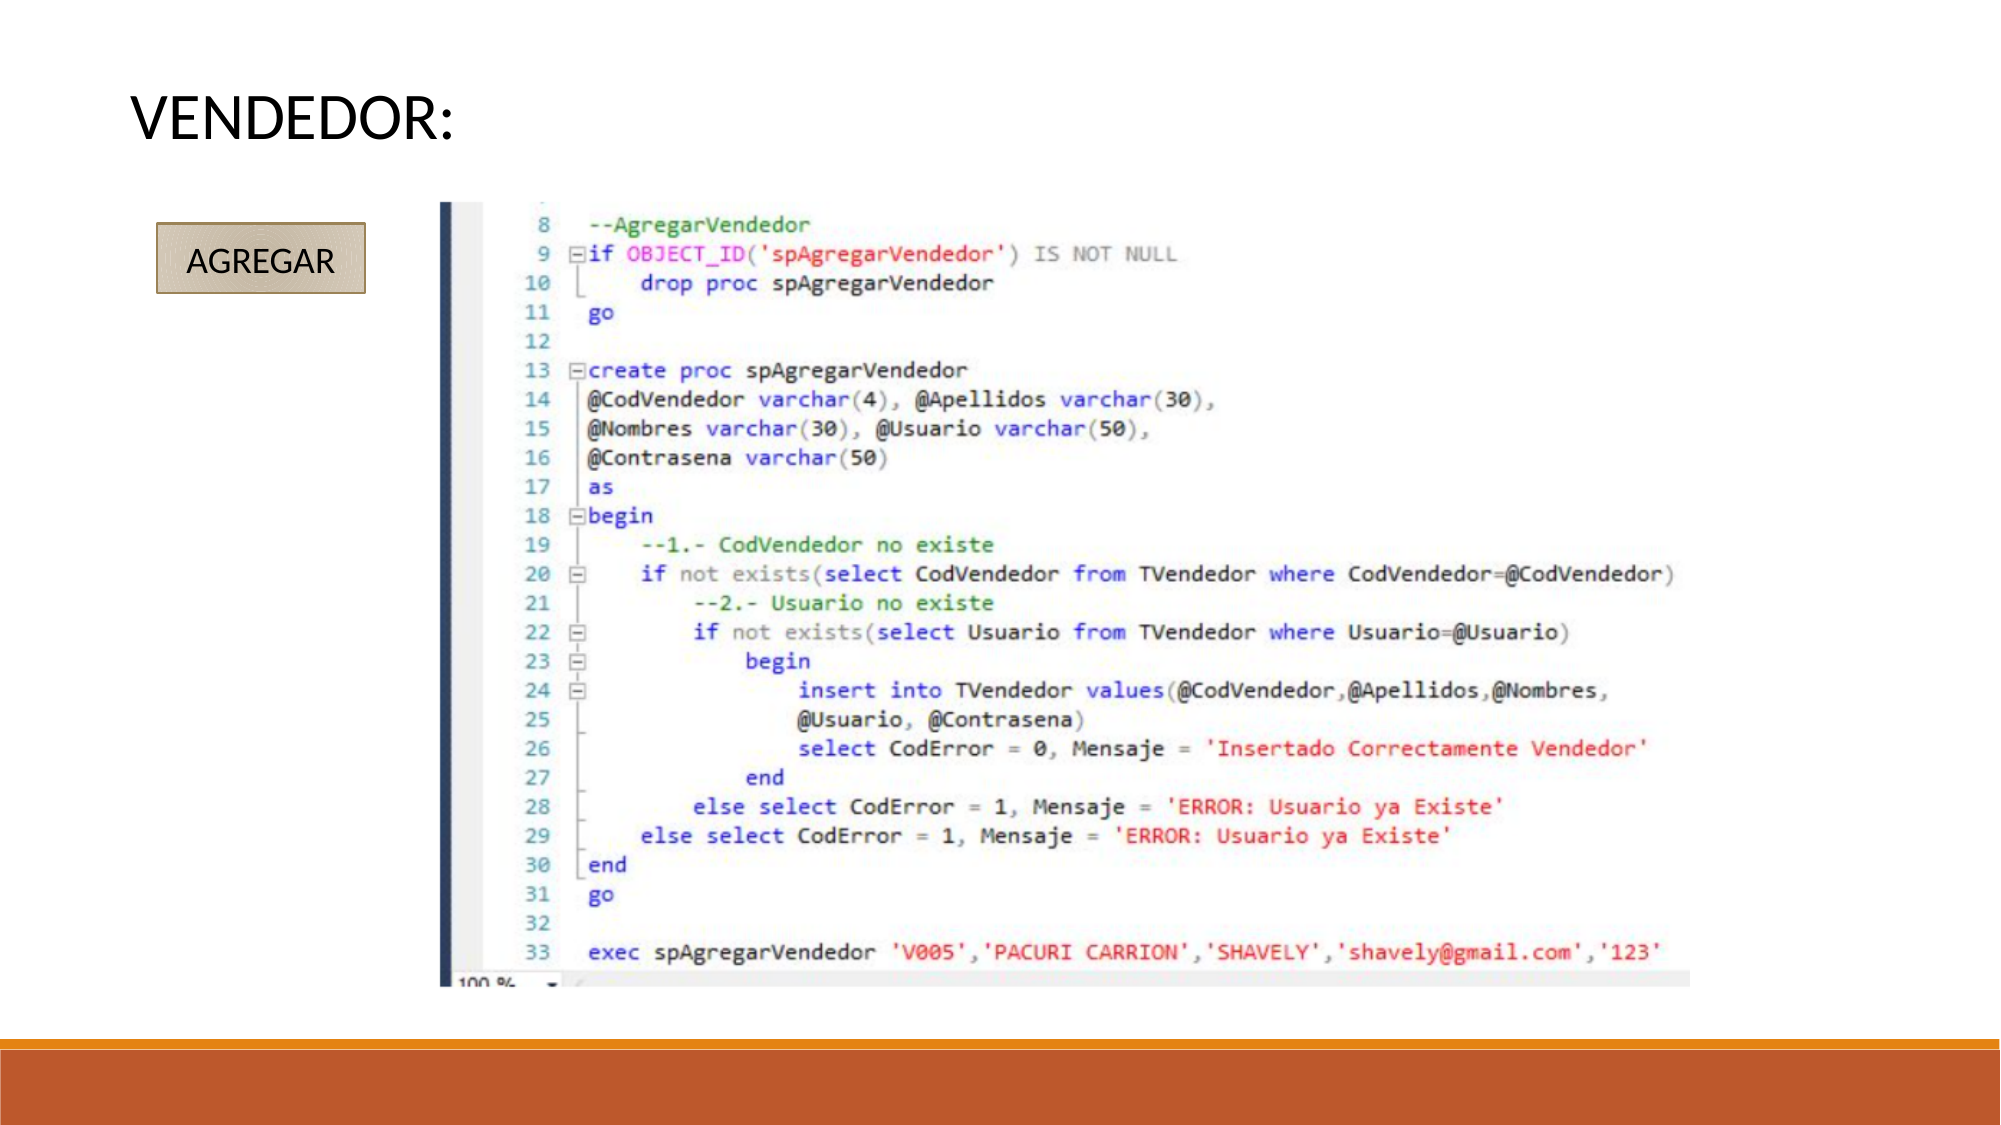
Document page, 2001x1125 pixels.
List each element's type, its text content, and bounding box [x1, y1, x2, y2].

text_box VENDEDOR: [115, 65, 486, 160]
picture [412, 184, 1690, 1007]
text_box AGREGAR [156, 222, 366, 294]
